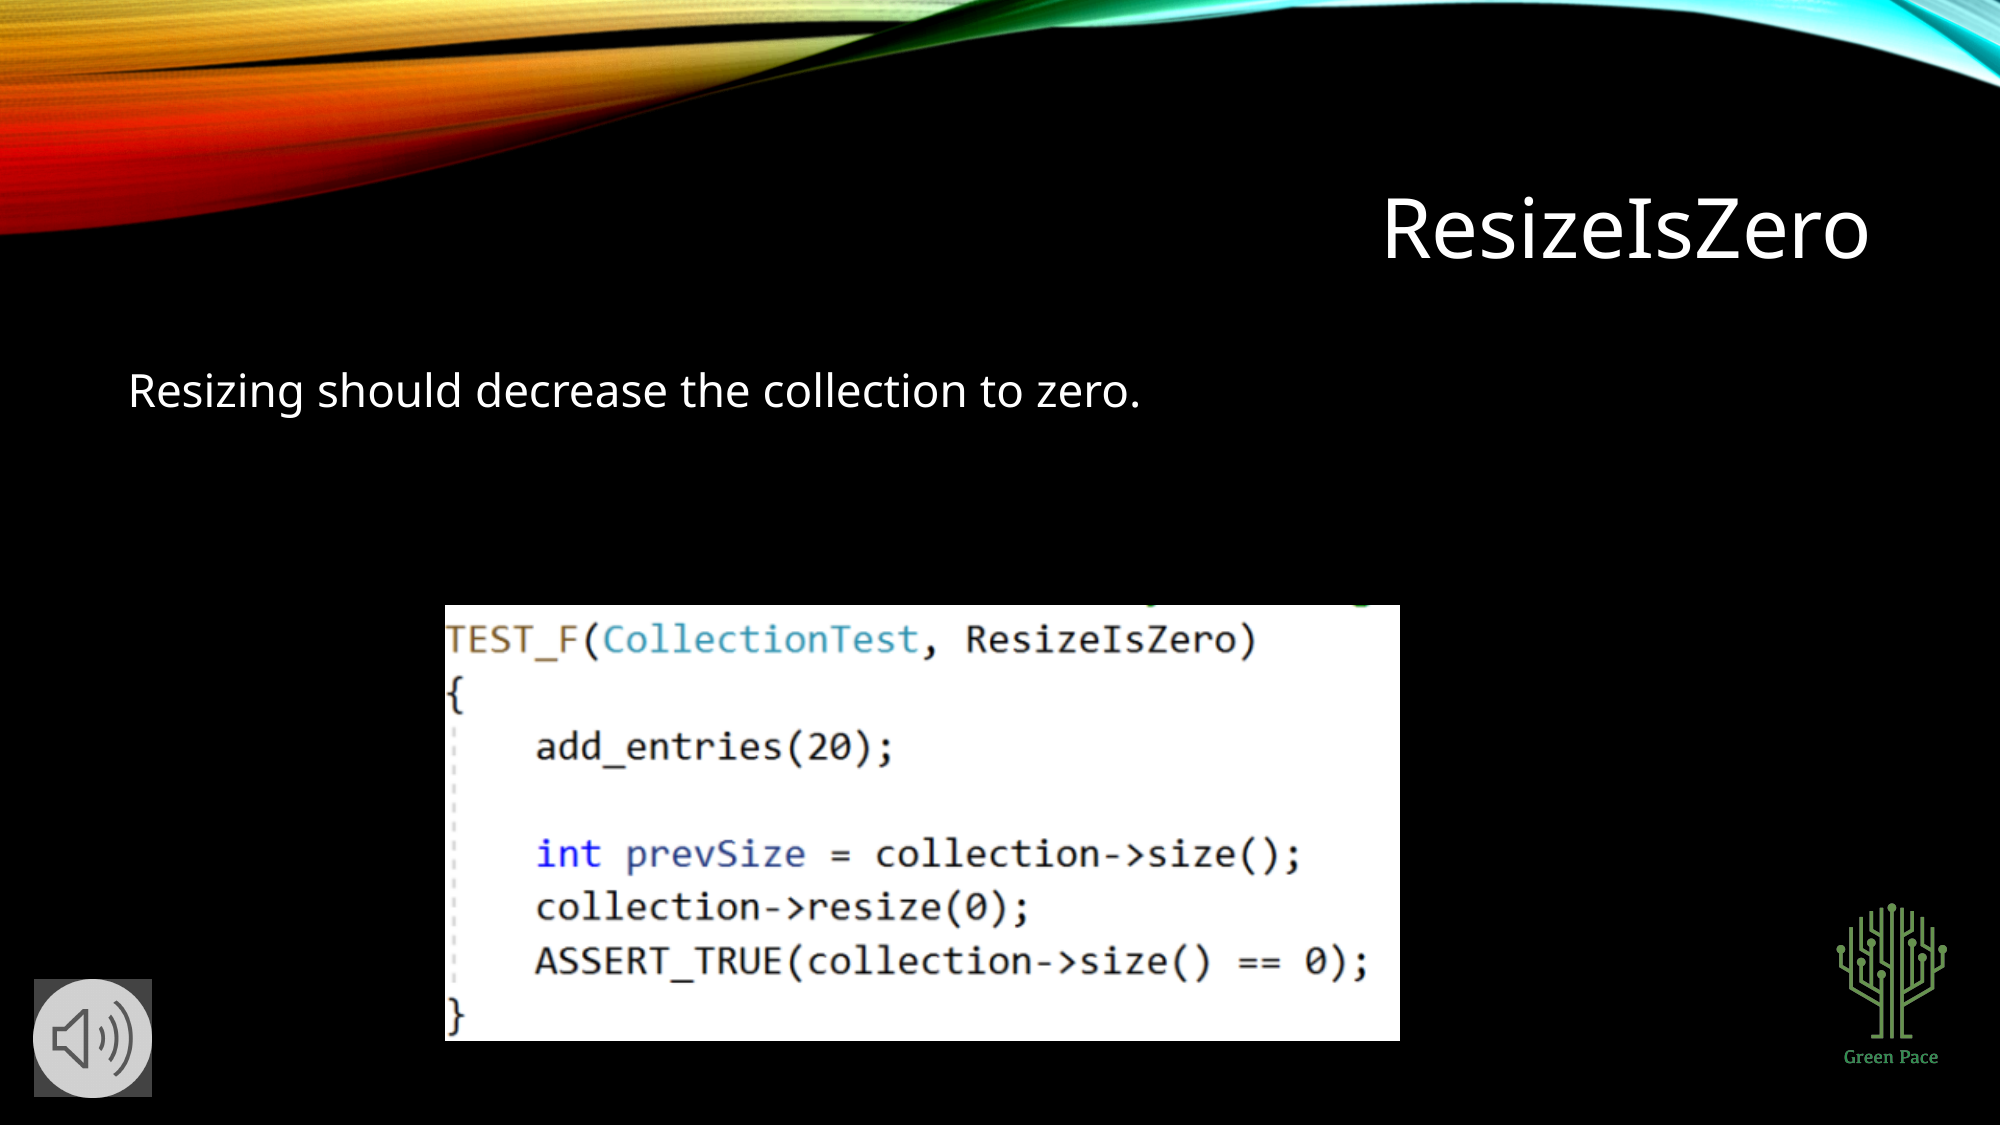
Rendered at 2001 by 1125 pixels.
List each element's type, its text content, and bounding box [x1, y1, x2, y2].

picture [1817, 892, 1964, 1082]
picture [32, 978, 153, 1099]
list Resizing should decrease the collection to zero. [112, 360, 1888, 1021]
picture [0, 0, 2000, 237]
picture [444, 605, 1400, 1041]
title ResizeIsZero [474, 125, 1888, 338]
